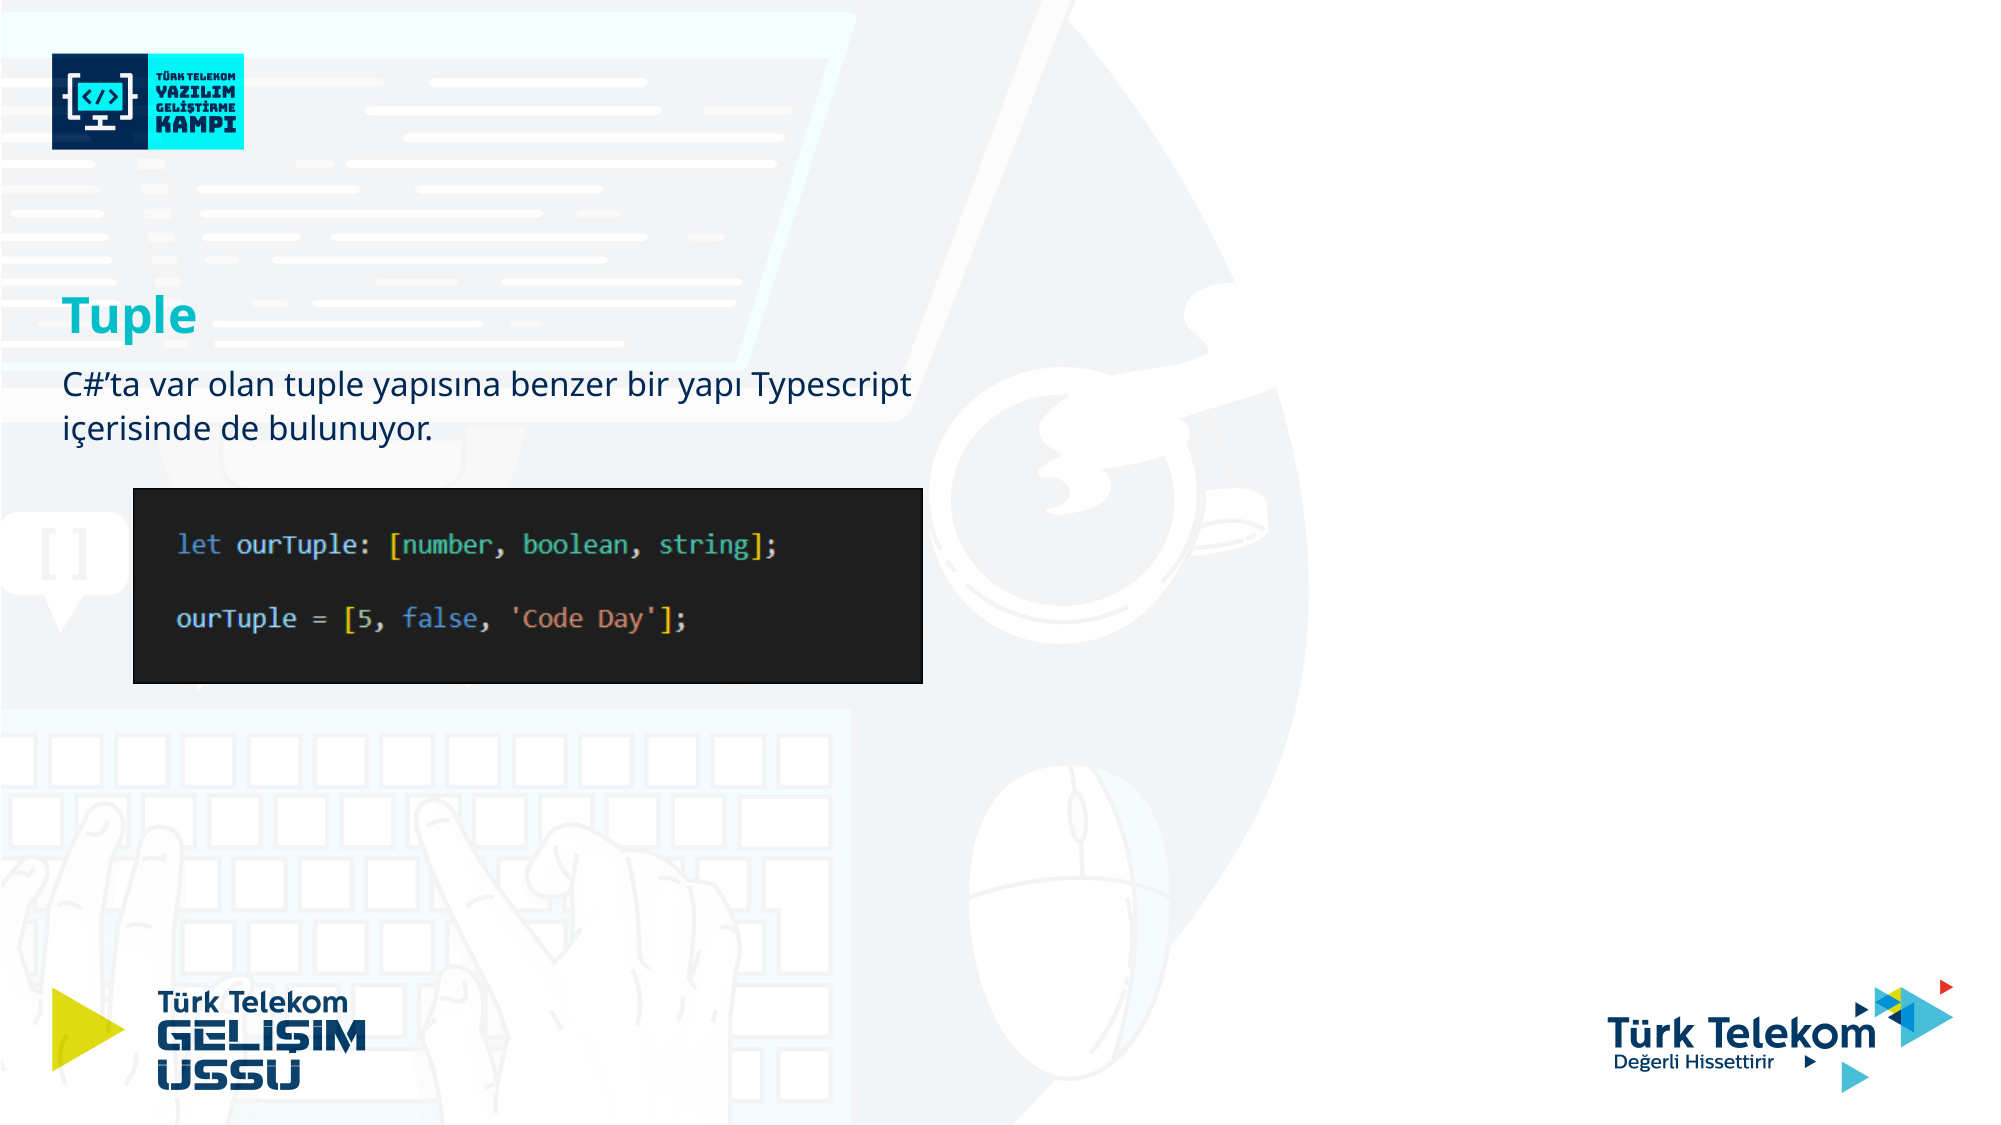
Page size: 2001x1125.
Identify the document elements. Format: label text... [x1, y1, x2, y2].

text_box Tuple [47, 276, 484, 352]
picture [0, 0, 2000, 1125]
text_box C#’ta var olan tuple yapısına benzer bir yapı Typescript içerisinde de bulunuyor. [47, 352, 1010, 455]
